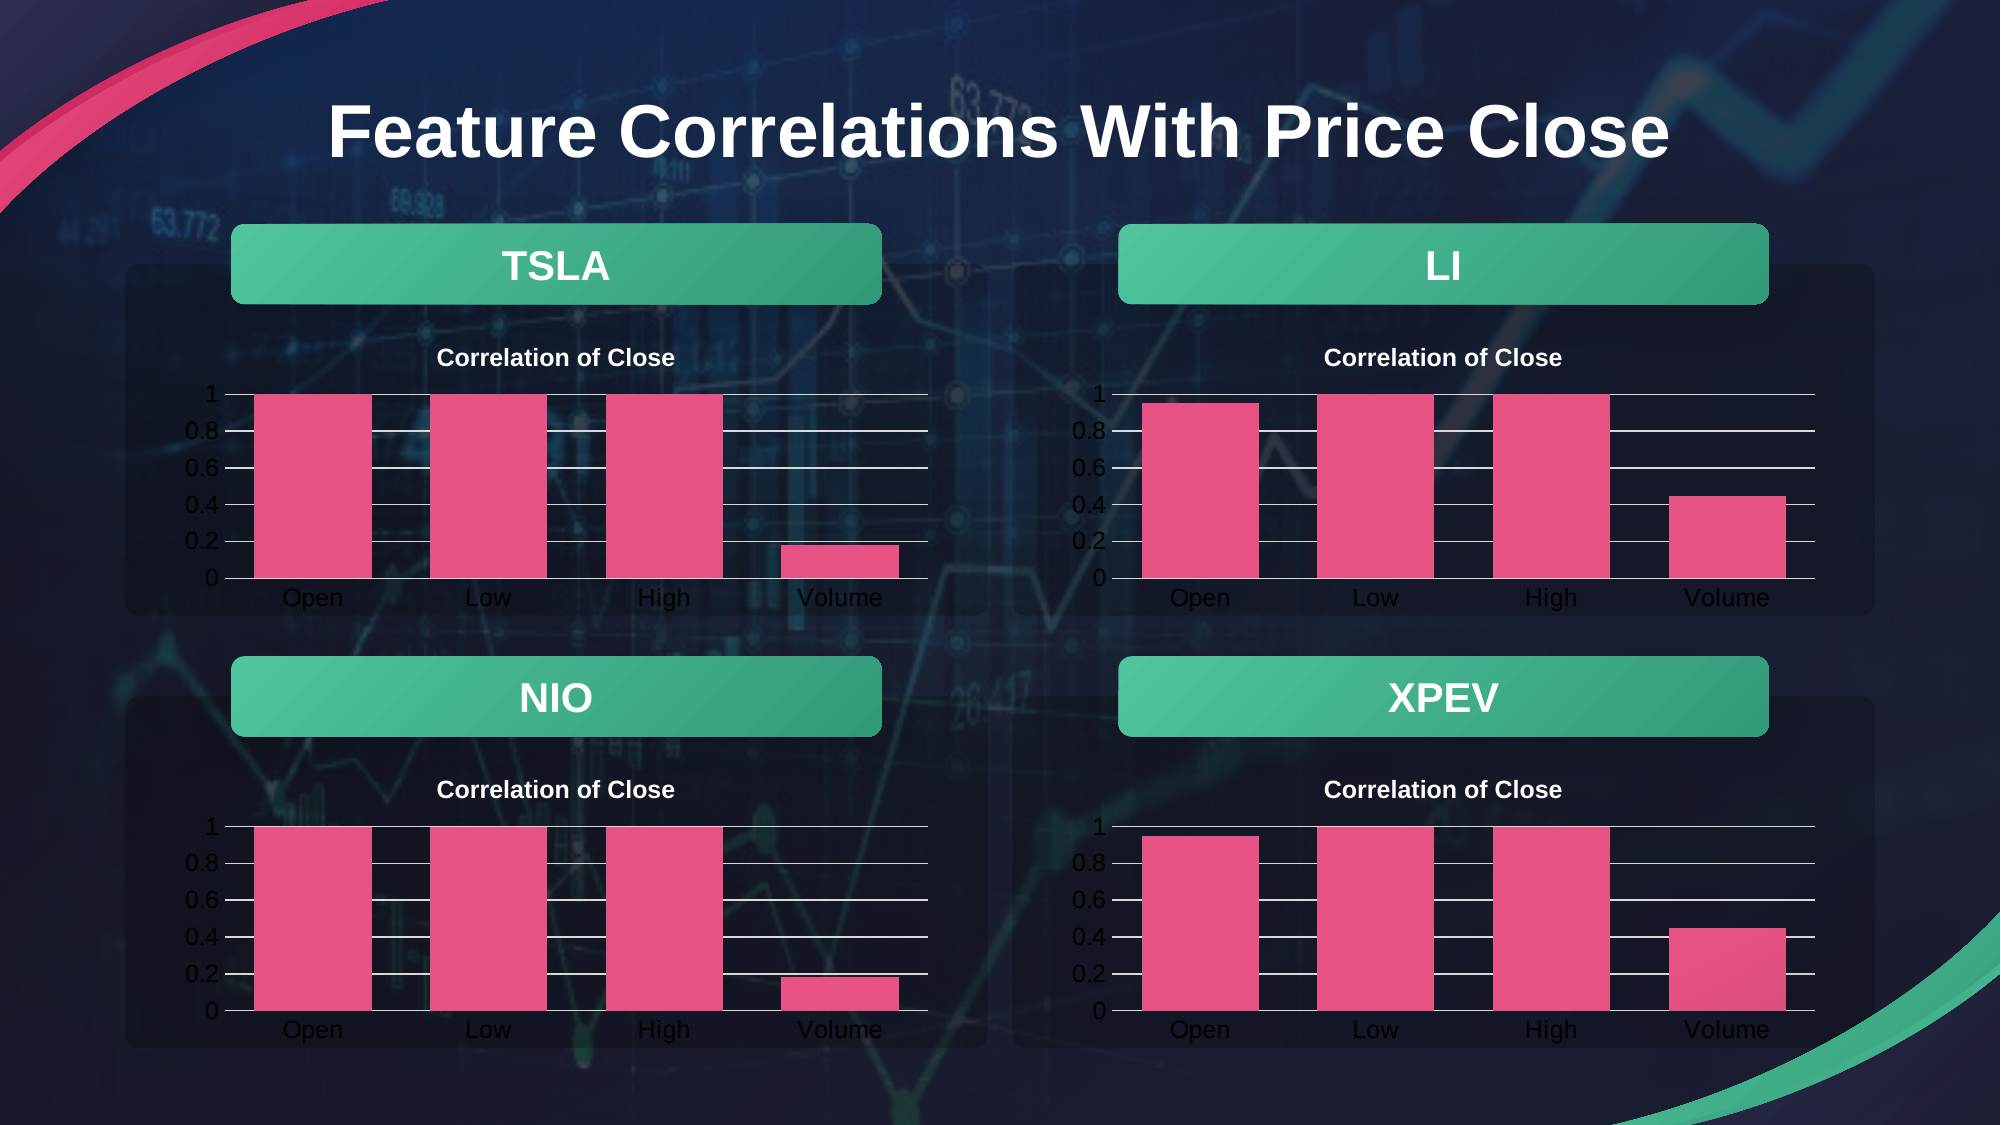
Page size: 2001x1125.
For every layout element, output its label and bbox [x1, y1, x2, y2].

chart [169, 808, 944, 1049]
chart [1056, 808, 1831, 1049]
picture [0, 0, 2000, 1125]
chart [169, 375, 944, 616]
text_box [0, 0, 388, 213]
chart [1056, 375, 1831, 616]
text_box [1612, 911, 2000, 1125]
